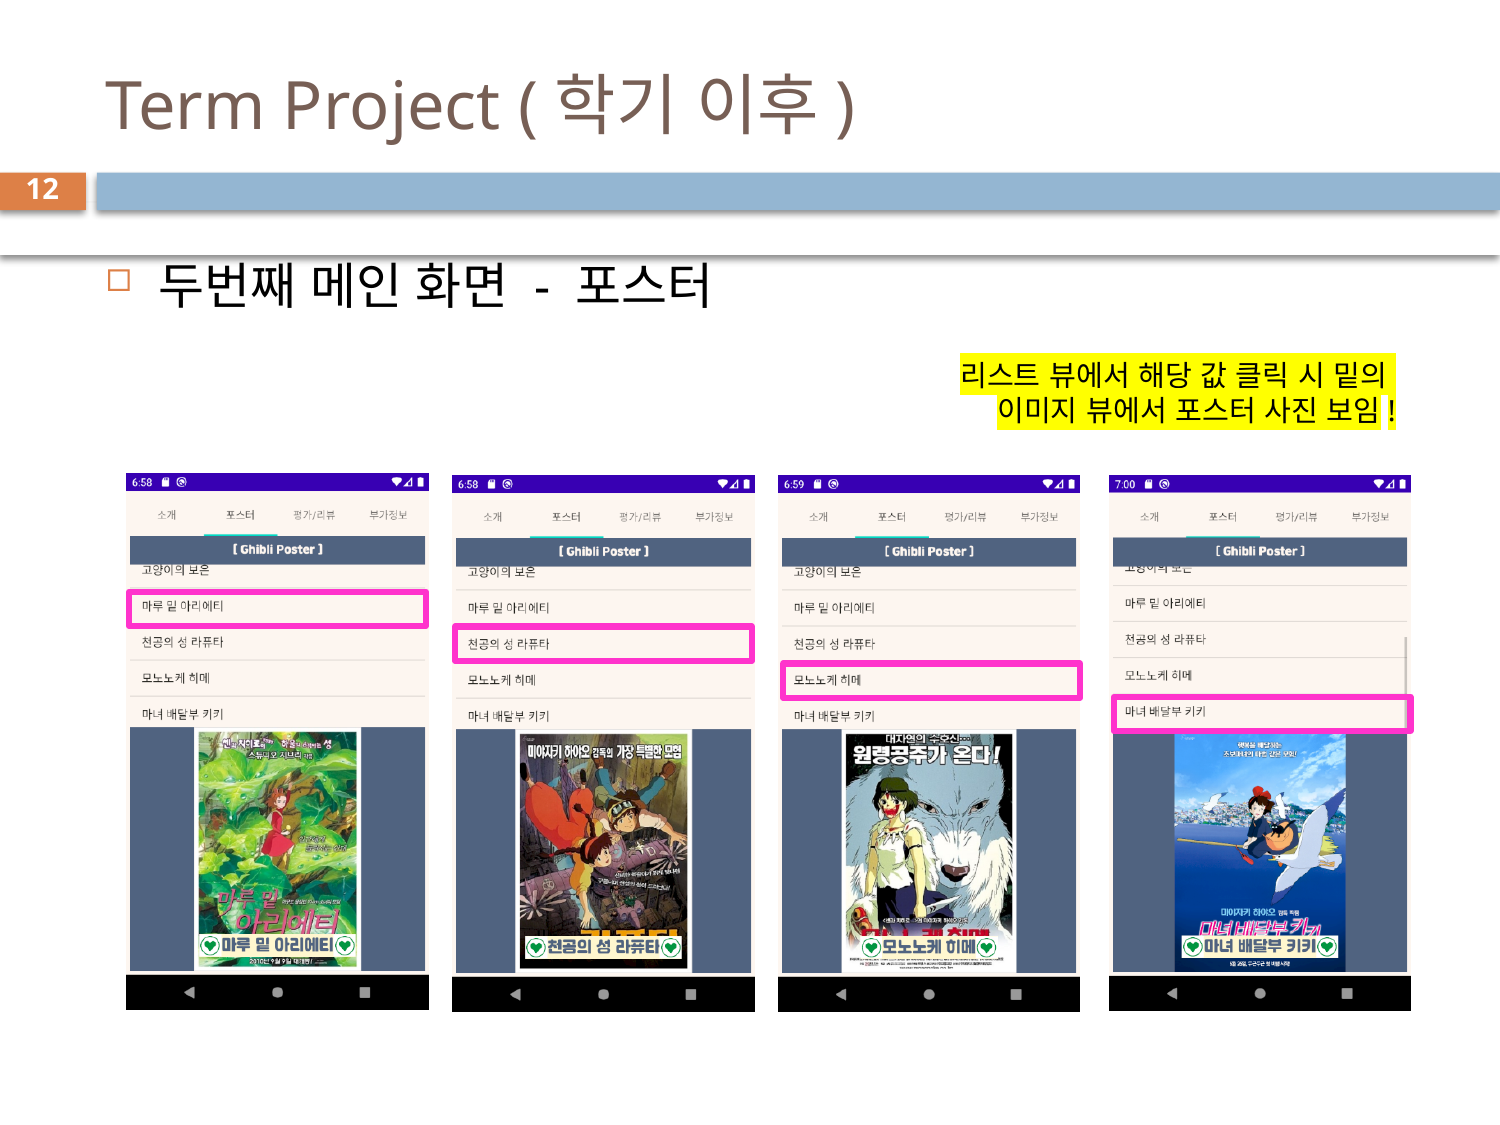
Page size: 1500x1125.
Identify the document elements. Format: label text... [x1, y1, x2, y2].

picture [1109, 474, 1411, 1011]
text_box Term Project (학기 이후) [90, 47, 1429, 159]
picture [126, 473, 429, 1011]
slide_number 12 [0, 170, 87, 211]
picture [778, 474, 1081, 1012]
picture [452, 474, 755, 1012]
text_box 두번째 메인 화면 - 포스터 [90, 247, 1429, 1075]
text_box 리스트 뷰에서 해당 값 클릭 시 밑의 이미지 뷰에서 포스터 사진 보임! [542, 349, 1411, 435]
